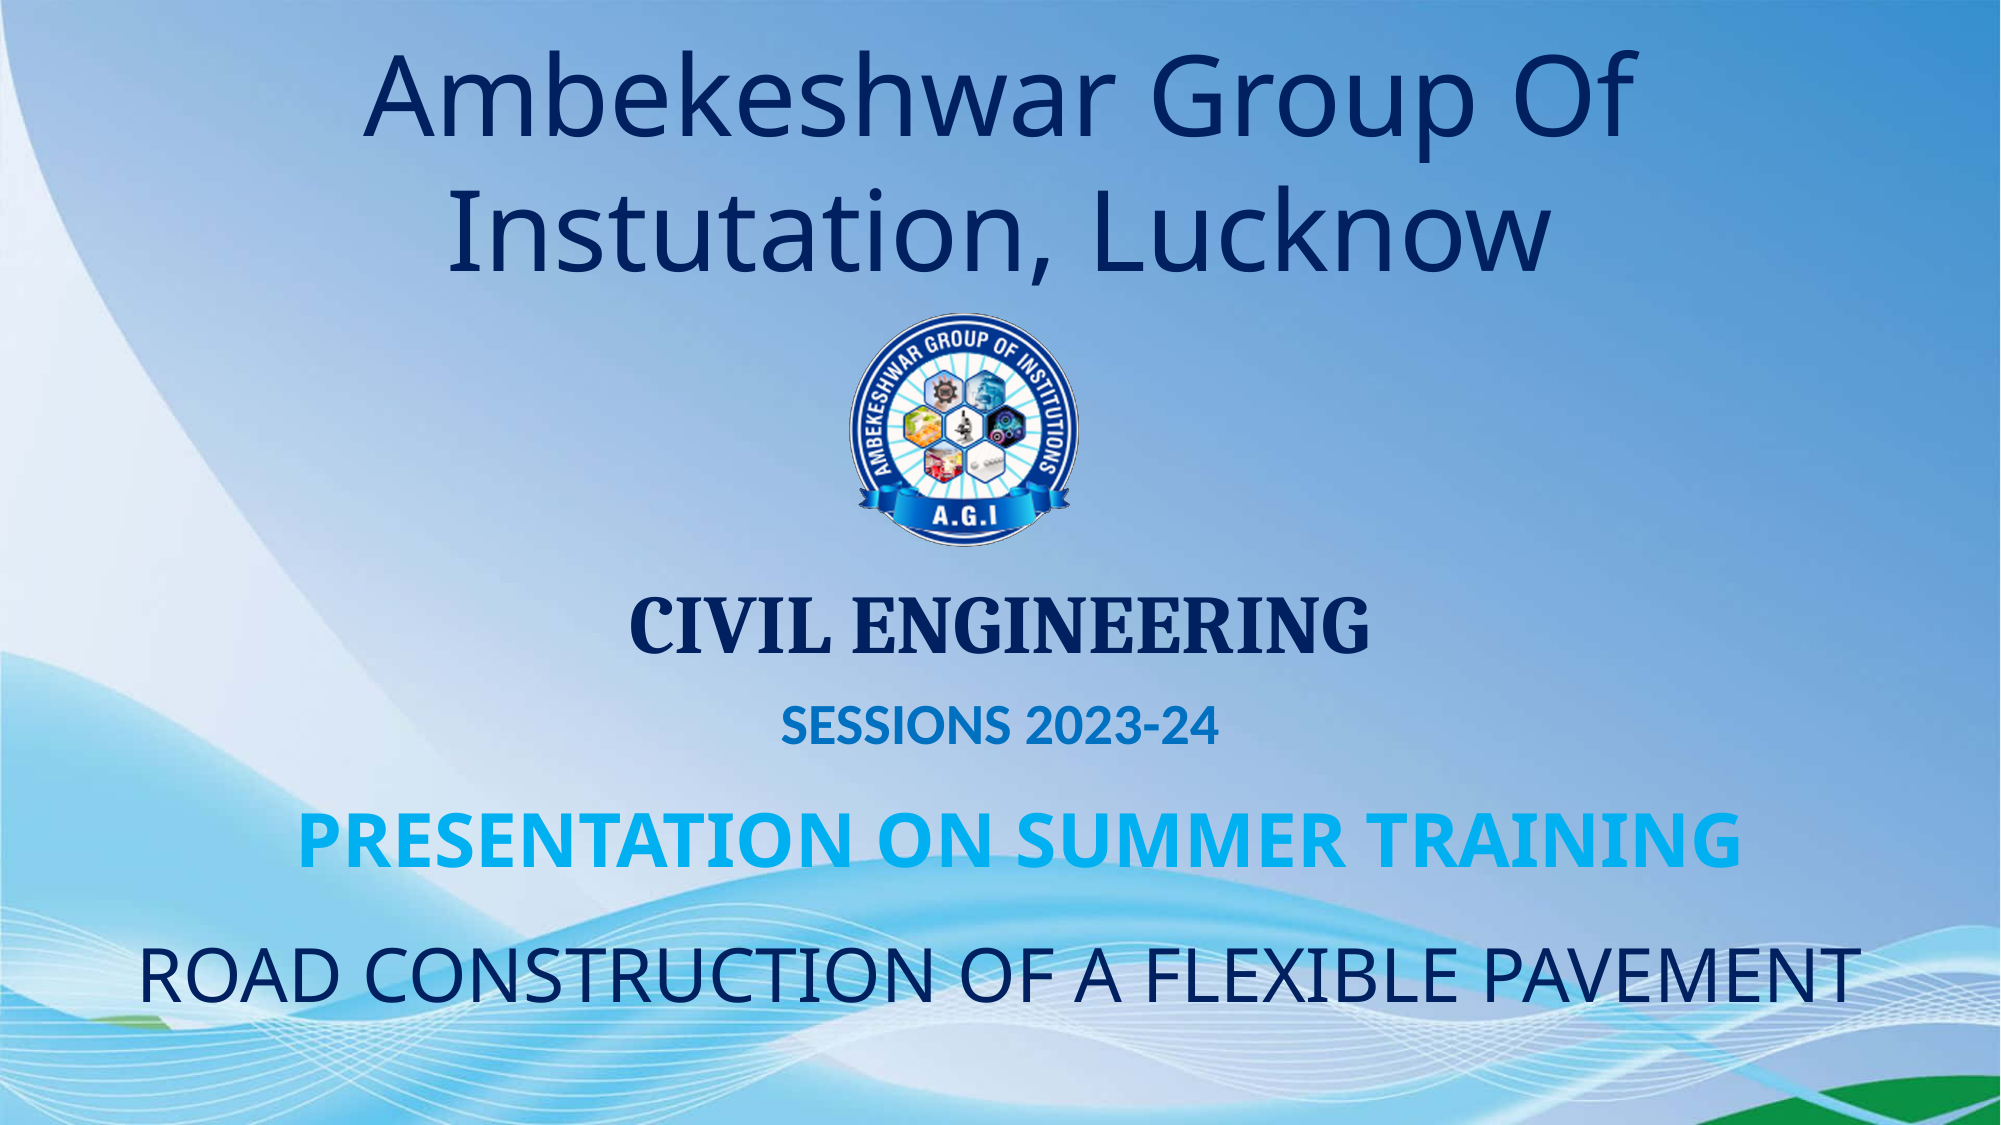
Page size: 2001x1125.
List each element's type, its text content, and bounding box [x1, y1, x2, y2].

text_box CIVIL ENGINEERING [0, 562, 2000, 678]
text_box Ambekeshwar Group Of Instutation, Lucknow [150, 0, 1850, 302]
picture [0, 0, 2001, 1125]
text_box SESSIONS 2023-24 [0, 678, 2000, 764]
text_box ROAD CONSTRUCTION OF A FLEXIBLE PAVEMENT [0, 919, 2000, 1025]
text_box PRESENTATION ON SUMMER TRAINING [20, 784, 2000, 890]
